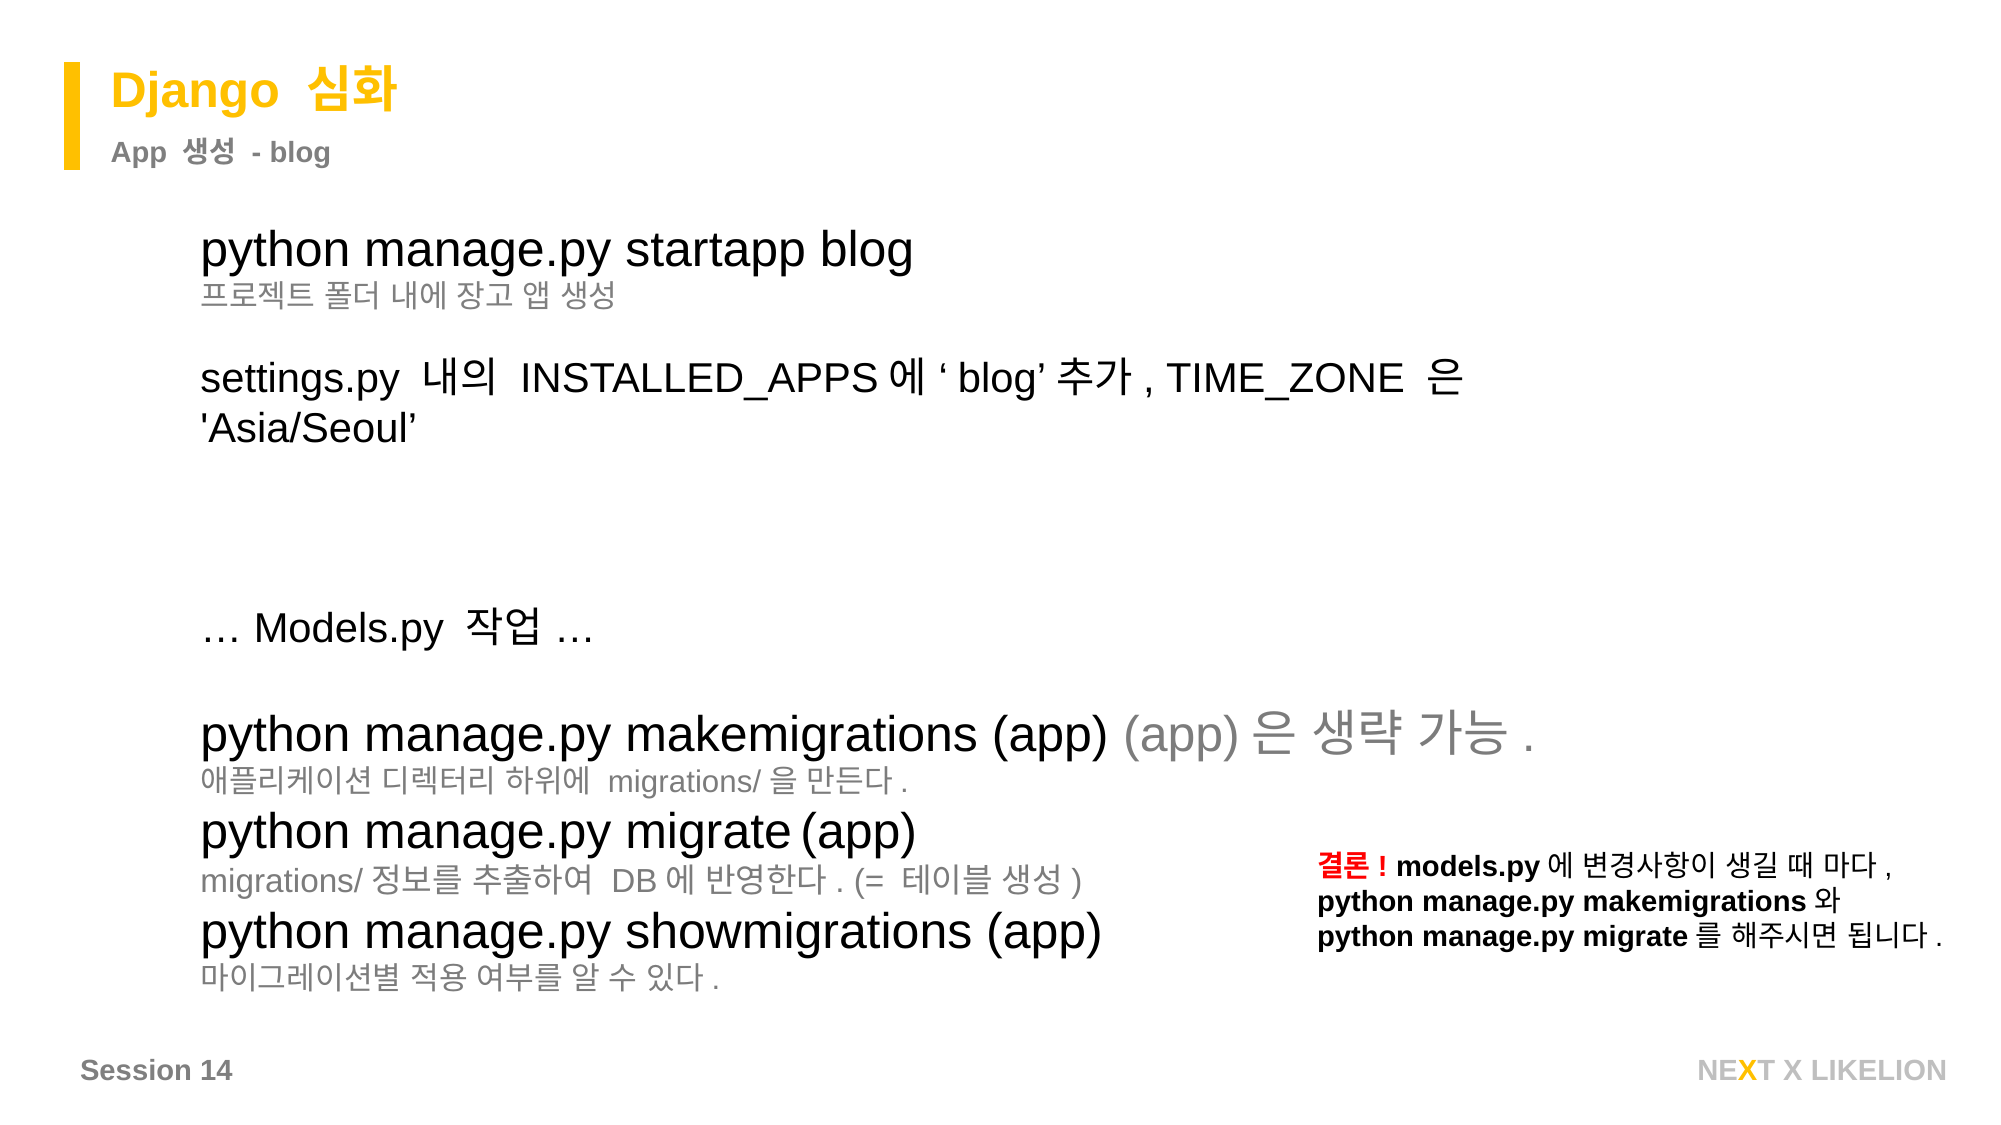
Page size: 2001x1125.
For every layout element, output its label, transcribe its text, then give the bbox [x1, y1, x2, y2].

text_box python manage.py startapp blog 프로젝트 폴더 내에 장고 앱 생성 settings.py 내의 INSTALLED_APPS에 ‘blog’추가, TIME_ZONE 은 'Asia/Seoul’ … Models.py 작업 … python manage.py makemigrations (app) (app)은 생략 가능. 애플리케이션 디렉터리 하위에 migrations/을 만든다. python manage.py migrate (app) migrations/정보를 추출하여 DB에 반영한다. (= 테이블 생성) python manage.py showmigrations (app) 마이그레이션별 적용 여부를 알 수 있다. [185, 208, 1702, 1004]
text_box Django 심화 [95, 49, 448, 125]
text_box Session 14 [65, 1044, 253, 1095]
text_box 결론! models.py에 변경사항이 생길 때 마다, python manage.py makemigrations와 python manage.py migrate를 해주시면 됩니다. [1302, 839, 2000, 960]
text_box NEXT X LIKELION [1682, 1044, 1965, 1095]
text_box App 생성 - blog [95, 125, 366, 176]
text_box [64, 63, 80, 170]
